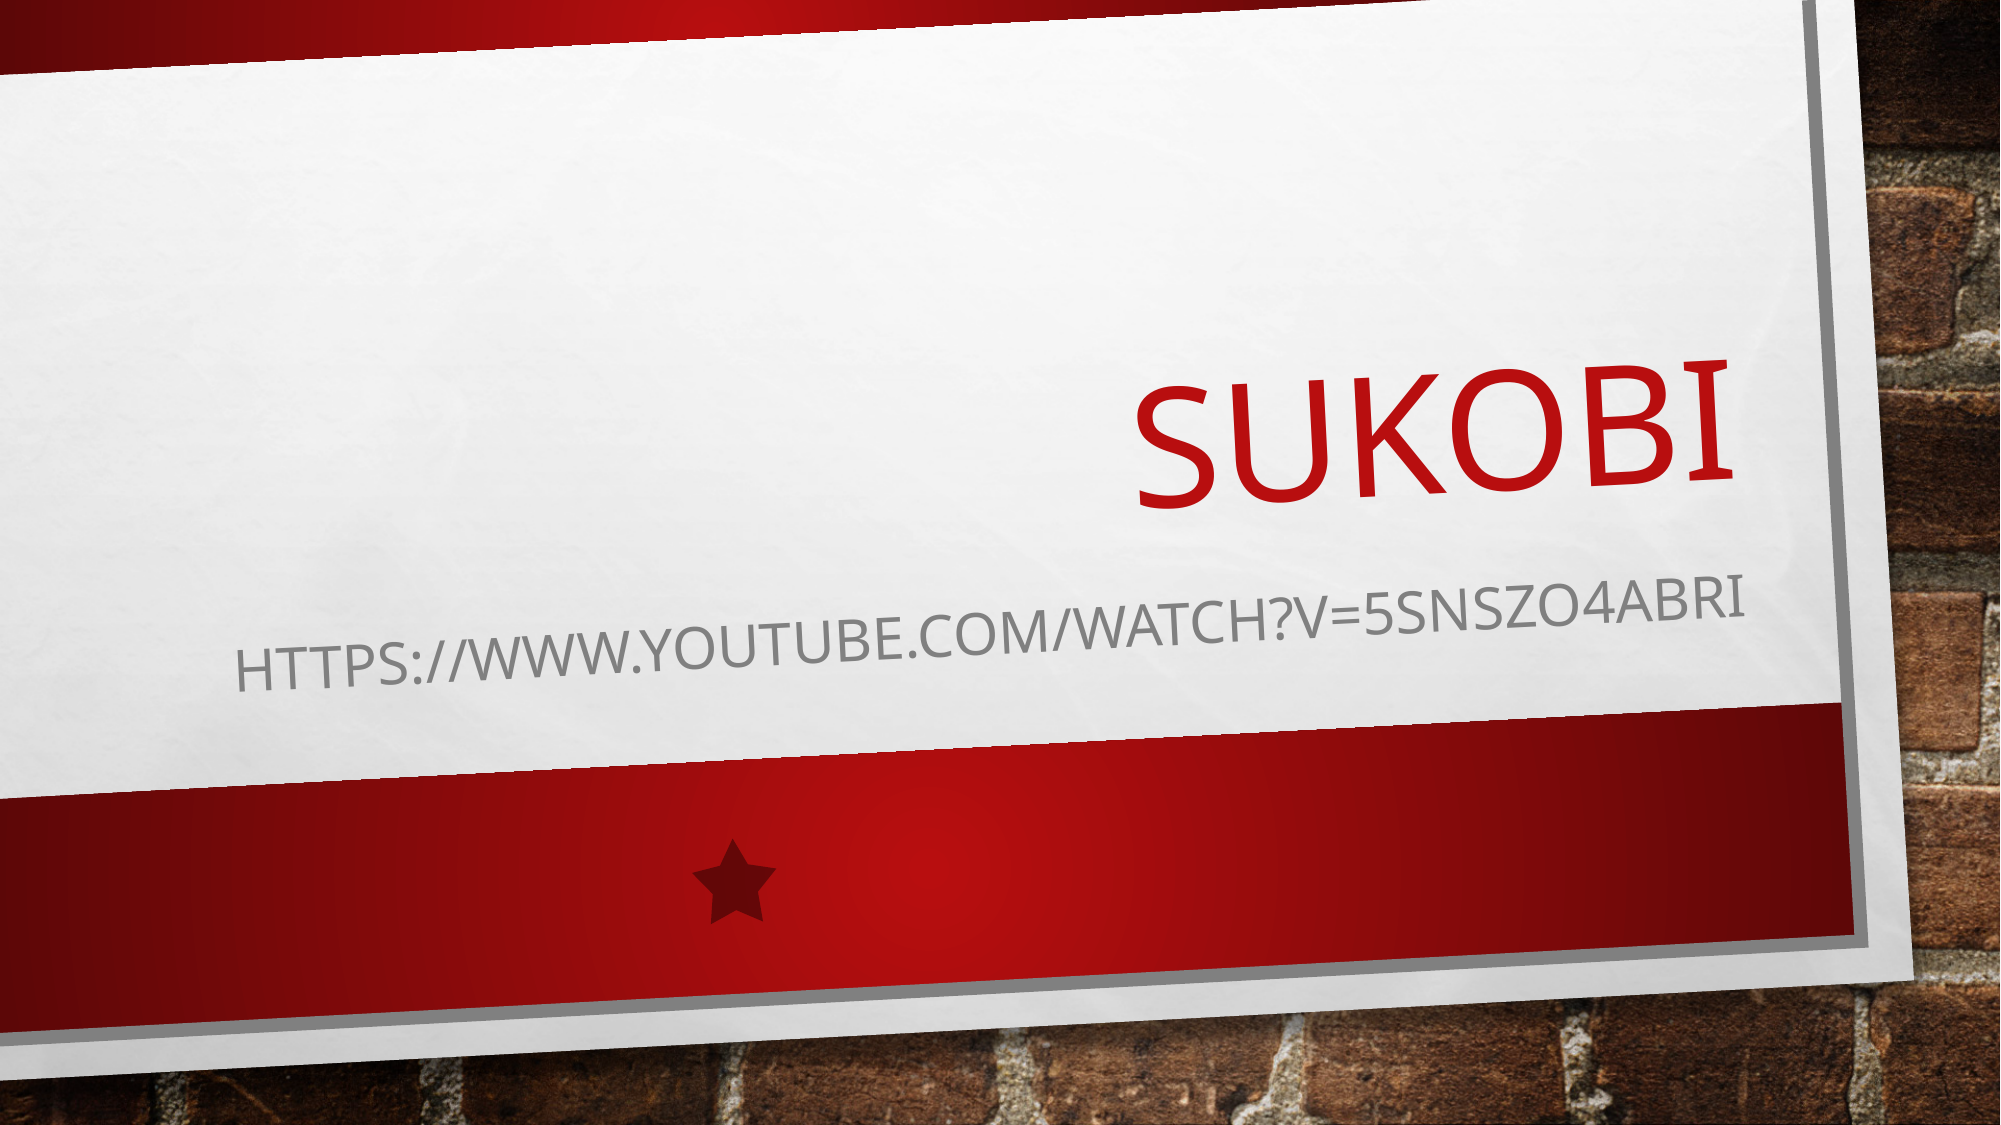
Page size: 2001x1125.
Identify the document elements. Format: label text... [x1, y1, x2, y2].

picture [0, 0, 2000, 1125]
subtitle https://www.youtube.com/watch?v=5SnSzo4AbRI [159, 533, 1763, 708]
title SUKOBI [135, 67, 1758, 605]
